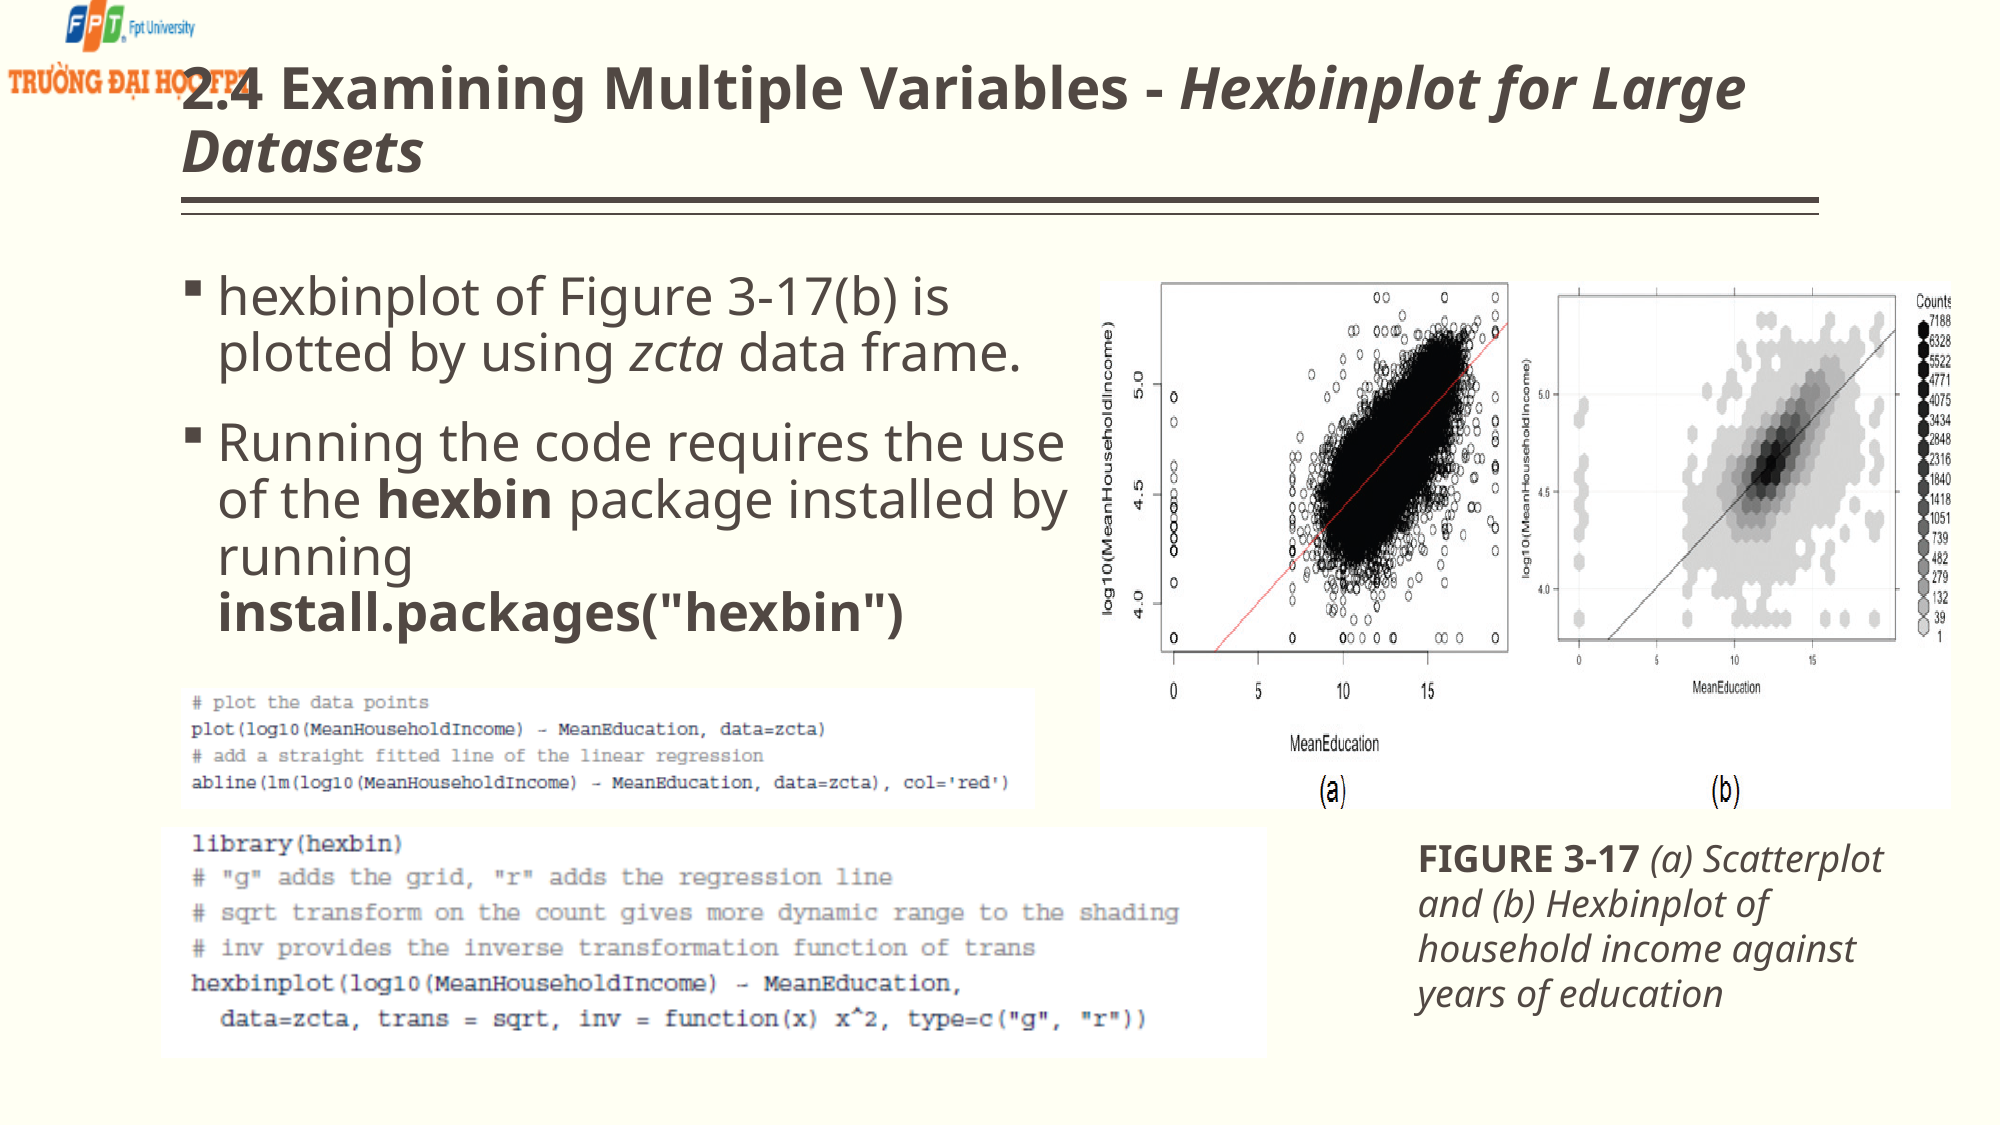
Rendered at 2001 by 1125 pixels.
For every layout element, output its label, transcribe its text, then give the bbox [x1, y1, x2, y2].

picture [1099, 281, 1951, 809]
picture [161, 827, 1267, 1058]
picture [0, 0, 272, 114]
title 2.4 Examining Multiple Variables - Hexbinplot for Large Datasets [181, 12, 1819, 193]
list hexbinplot of Figure 3-17(b) is plotted by using zcta data frame. Running the code requires the use of the hexbin package installed by running install.packages("hexbin") [181, 262, 1100, 651]
picture [181, 688, 1035, 809]
text_box FIGURE 3-17 (a) Scatterplot and (b) Hexbinplot of household income against years of education [1402, 827, 1946, 1022]
